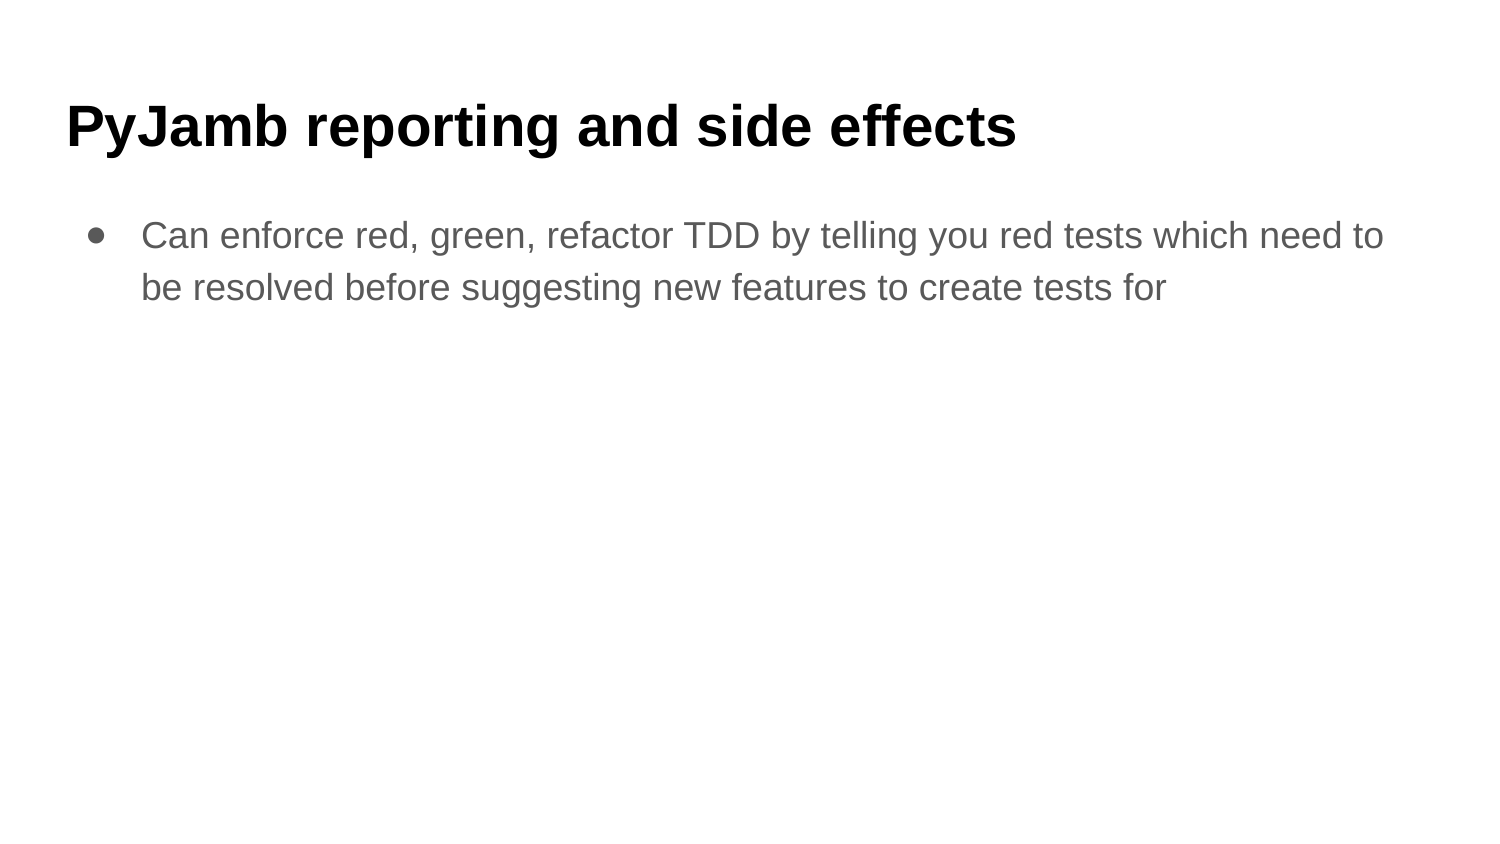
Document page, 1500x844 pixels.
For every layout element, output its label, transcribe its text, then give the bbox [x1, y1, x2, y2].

title PyJamb reporting and side effects [51, 72, 1449, 167]
list Can enforce red, green, refactor TDD by telling you red tests which need to be resolved before suggesting new features to create tests for [51, 189, 1449, 750]
